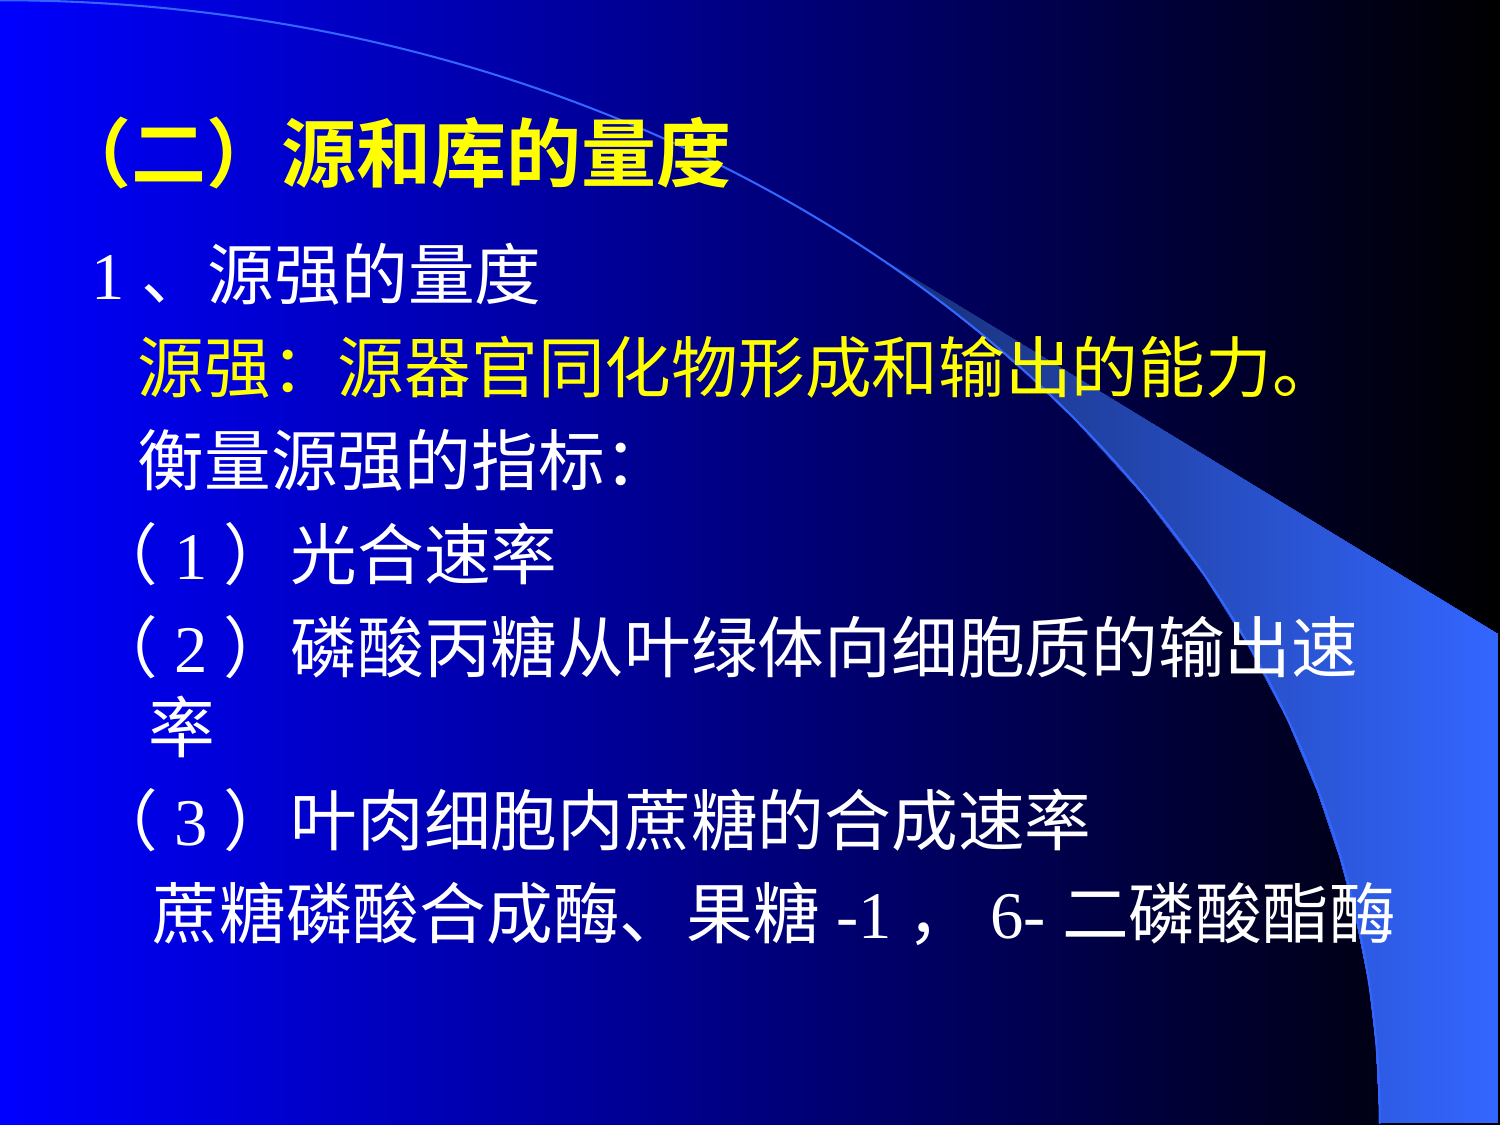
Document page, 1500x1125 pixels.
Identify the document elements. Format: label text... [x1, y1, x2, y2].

list 1、源强的量度 源强：源器官同化物形成和输出的能力。 衡量源强的指标： （1）光合速率 （2）磷酸丙糖从叶绿体向细胞质的输出速率 （3）叶肉细胞内蔗糖的合成速率 蔗糖磷酸合成酶、果糖-1，6-二磷酸酯酶 [76, 224, 1436, 1001]
title （二）源和库的量度 [40, 101, 1317, 202]
